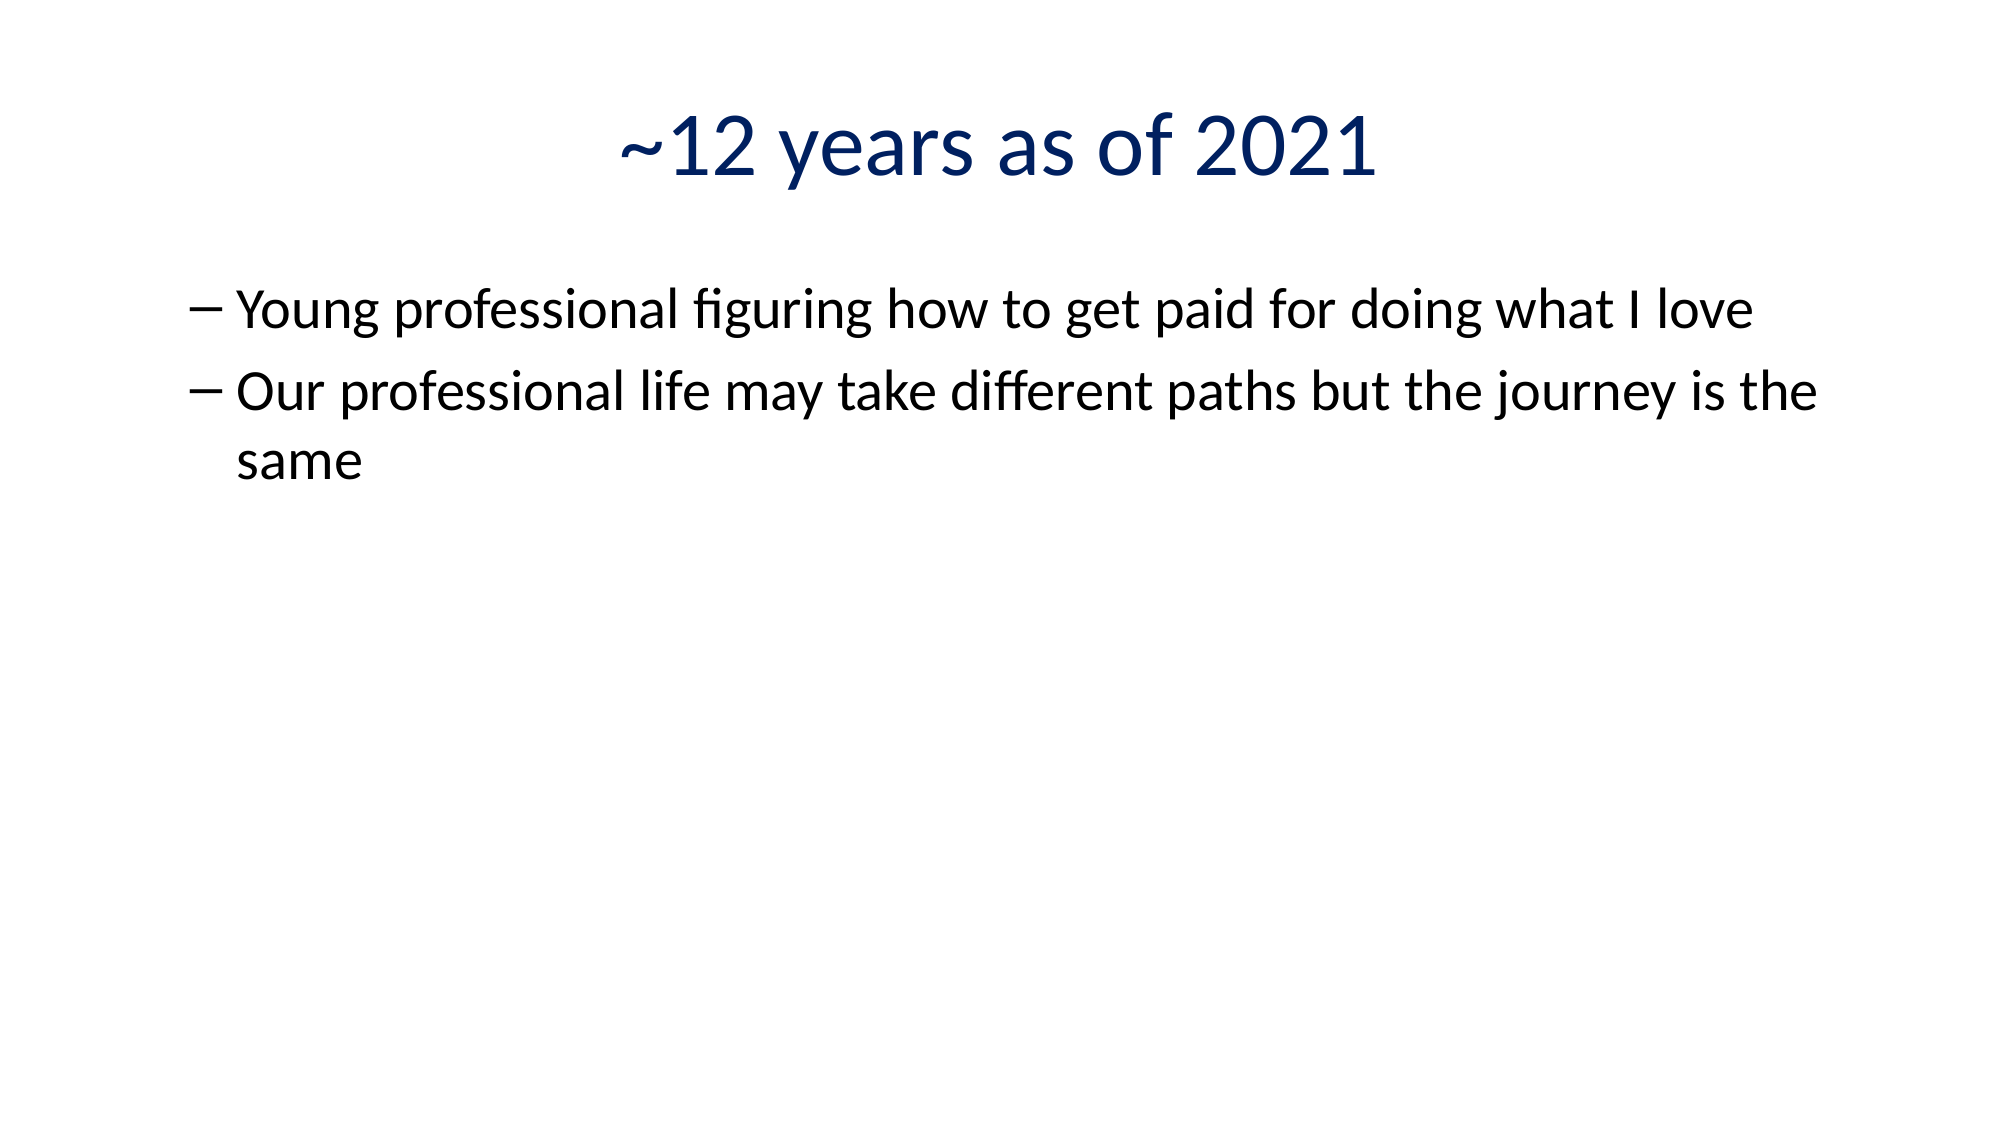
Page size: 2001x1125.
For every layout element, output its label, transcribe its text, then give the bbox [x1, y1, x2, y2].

title ~12 years as of 2021 [99, 45, 1900, 233]
list Young professional figuring how to get paid for doing what I love Our professional life may take different paths but the journey is the same [99, 262, 1900, 1005]
